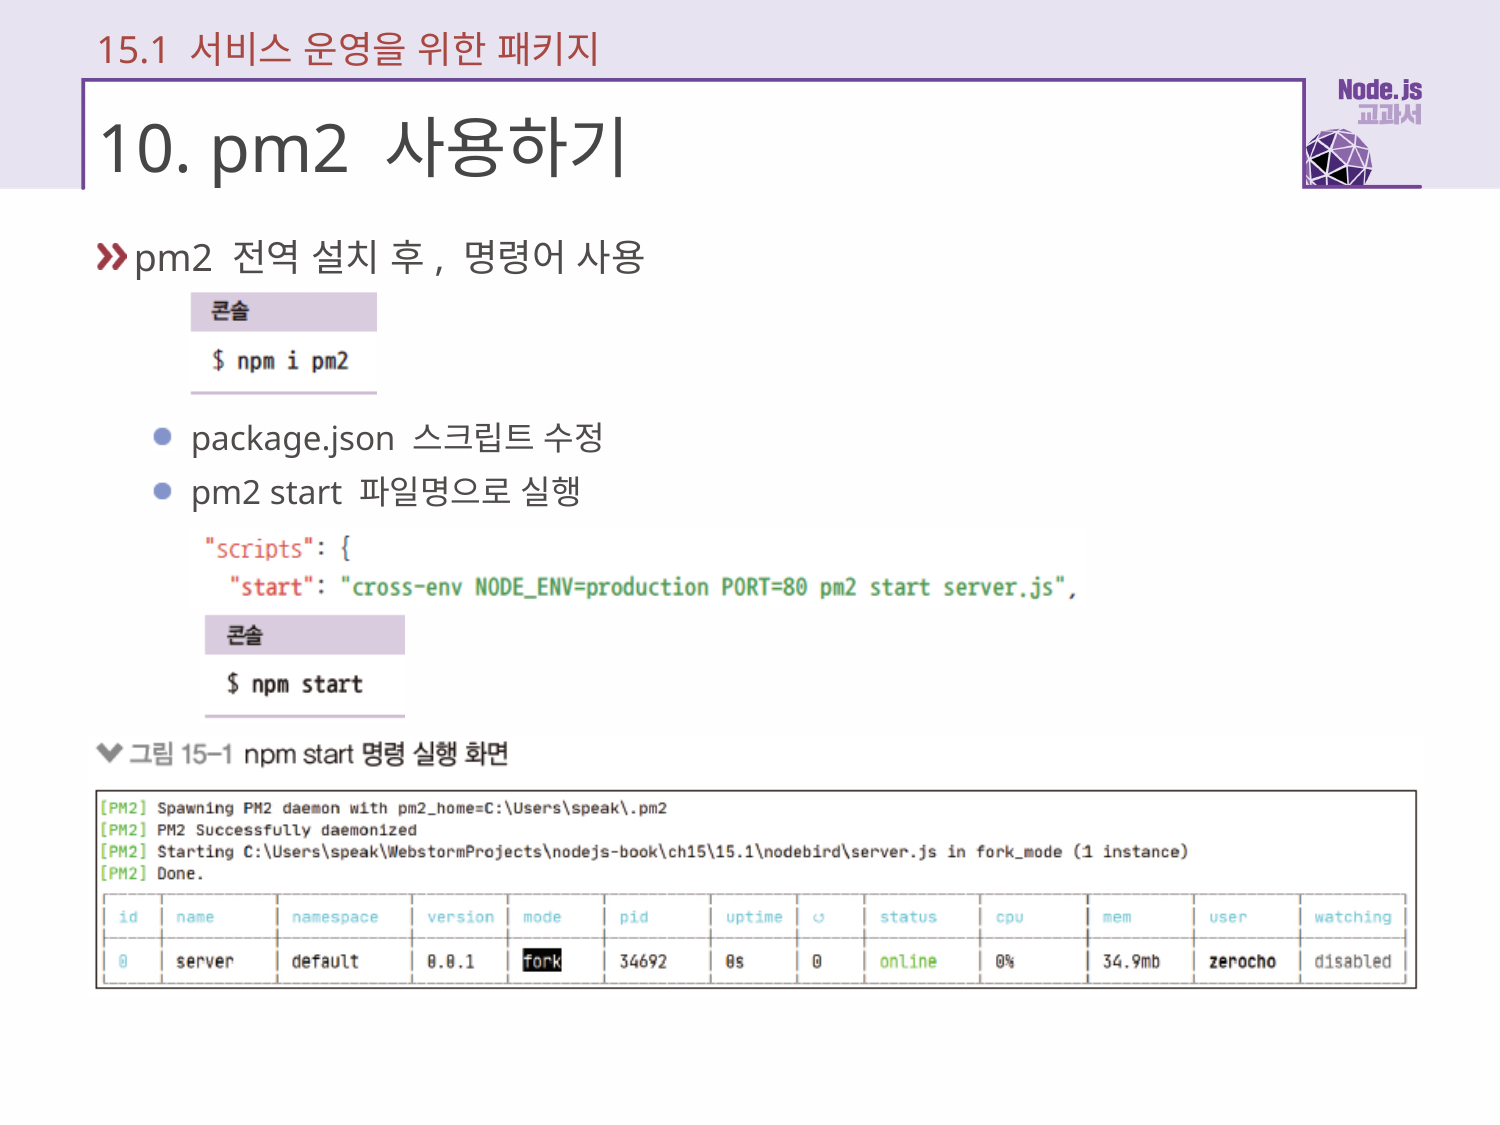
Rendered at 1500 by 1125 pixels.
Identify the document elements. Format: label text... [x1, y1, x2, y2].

title 10. pm2 사용하기 [82, 61, 1413, 193]
list pm2 전역 설치 후, 명령어 사용 package.json 스크립트 수정 pm2 start 파일명으로 실행 [81, 222, 1412, 1037]
text_box 15.1 서비스 운영을 위한 패키지 [81, 14, 807, 62]
picture [0, 0, 1500, 1125]
